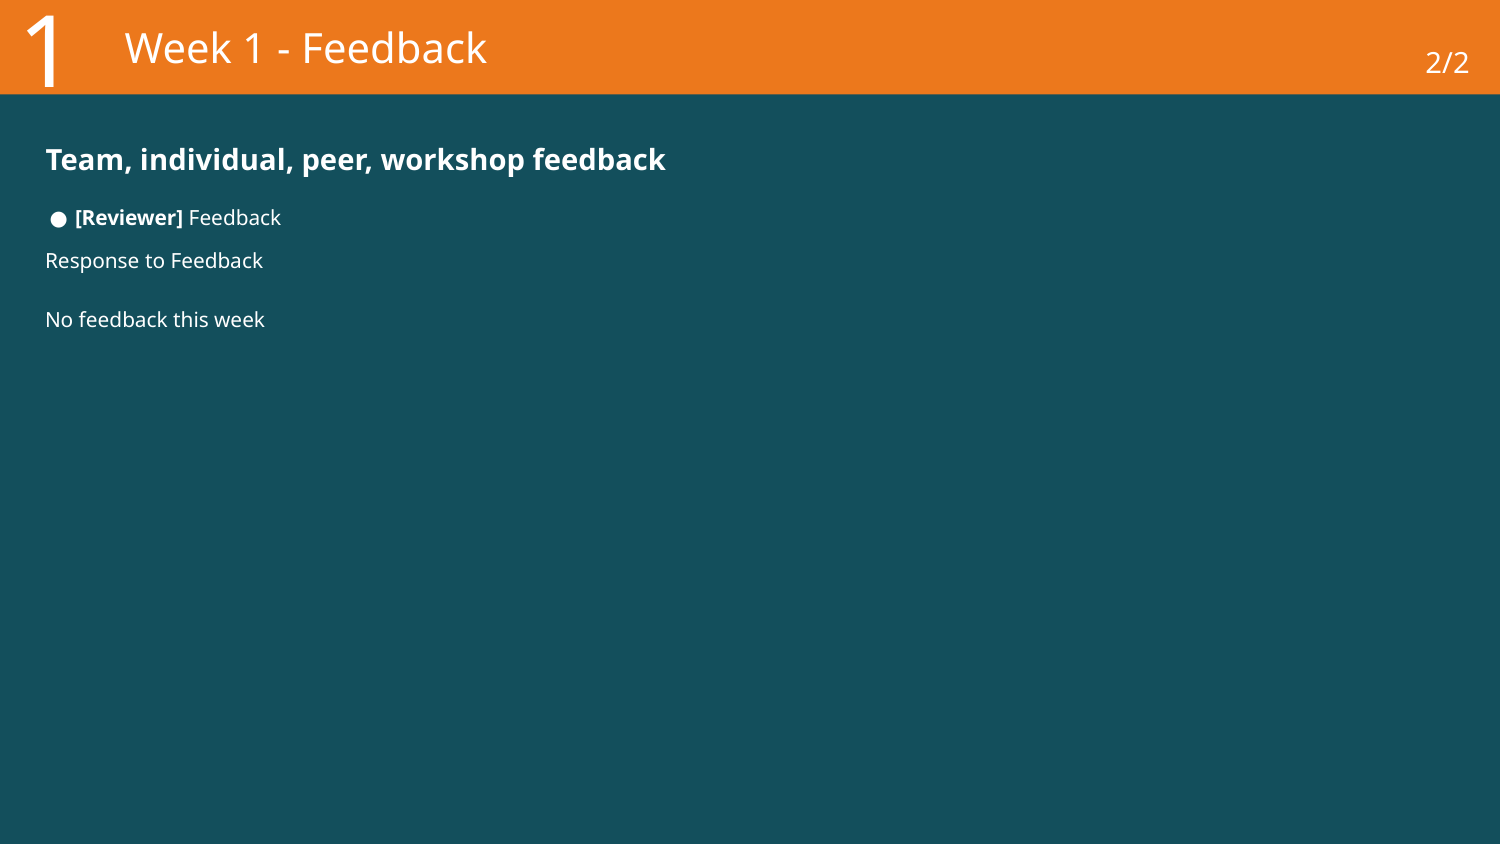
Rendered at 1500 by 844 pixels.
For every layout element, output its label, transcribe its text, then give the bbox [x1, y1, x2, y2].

title 1 [0, 0, 95, 94]
title 2/2 [1159, 0, 1485, 95]
subtitle Team, individual, peer, workshop feedback [30, 124, 735, 189]
title Week 1 - Feedback [109, 0, 1010, 94]
list [Reviewer] Feedback Response to Feedback No feedback this week [30, 189, 735, 815]
